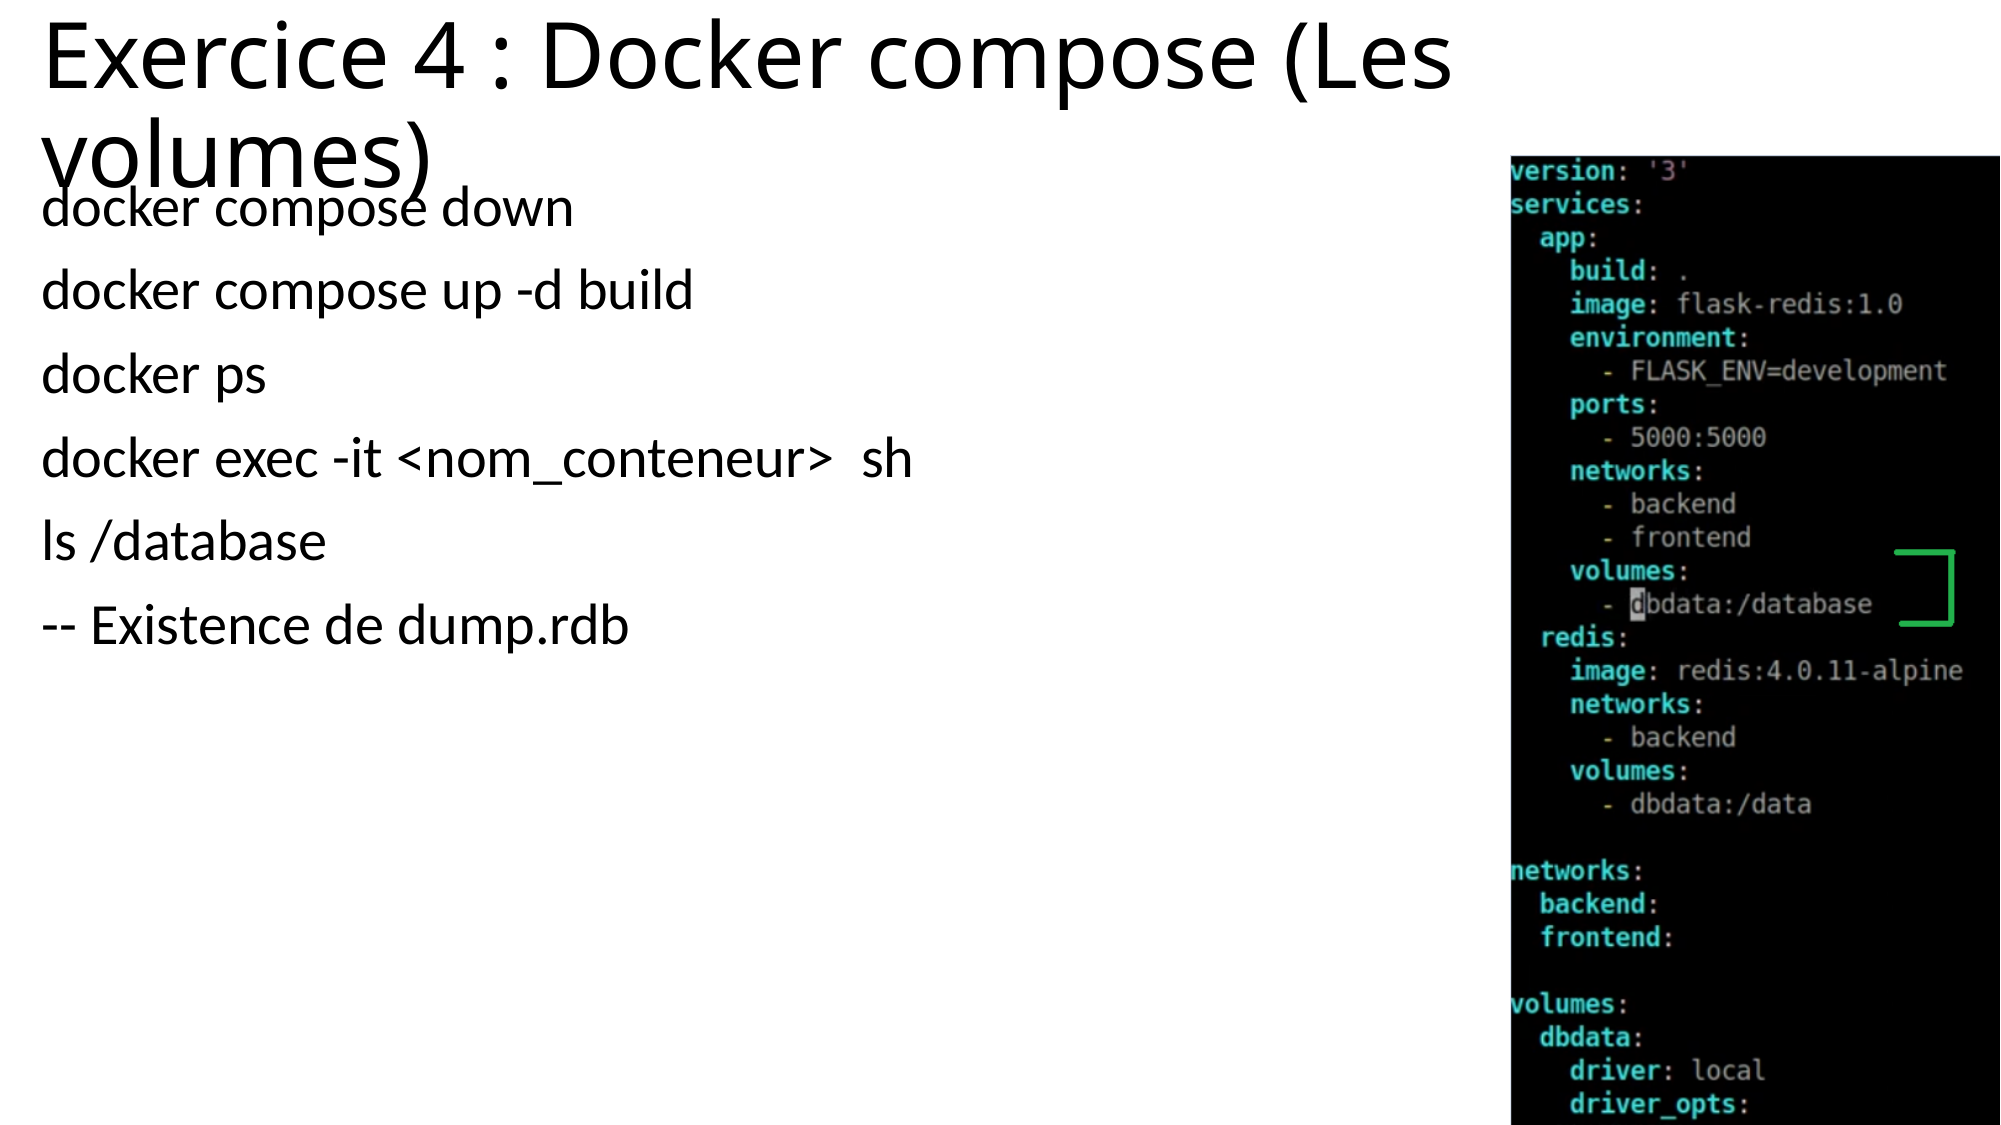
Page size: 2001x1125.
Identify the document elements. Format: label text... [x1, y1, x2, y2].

picture [1510, 155, 2000, 1125]
title Exercice 4 : Docker compose (Les volumes) [26, 0, 1752, 168]
list docker compose down docker compose up -d build docker ps docker exec -it <nom_conteneur> sh ls /database -- Existence de dump.rdb [26, 168, 1510, 1125]
